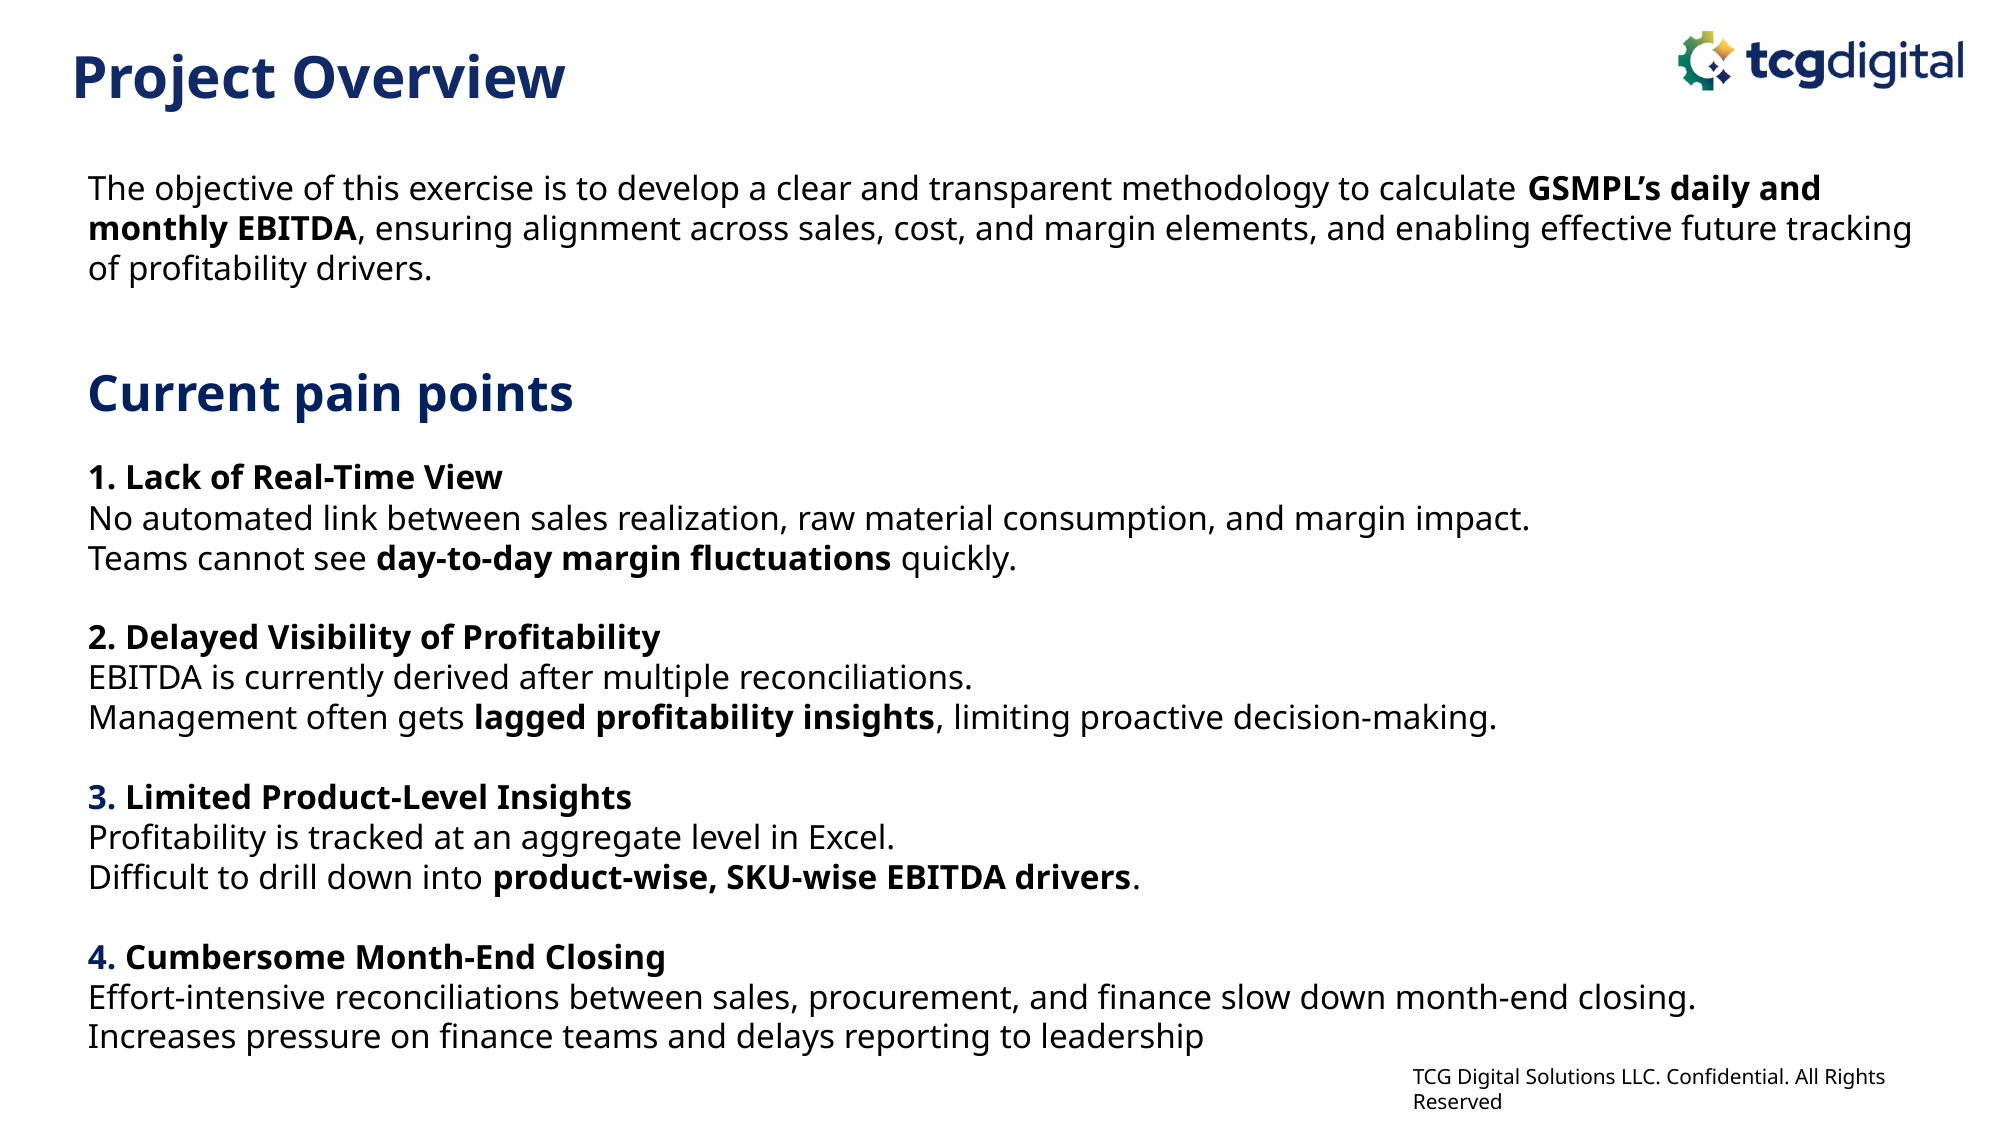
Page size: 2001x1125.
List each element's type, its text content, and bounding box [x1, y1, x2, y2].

text_box Project Overview [71, 39, 1122, 110]
picture [1673, 27, 1963, 95]
text_box The objective of this exercise is to develop a clear and transparent methodology to calculate GSMPL’s daily and monthly EBITDA, ensuring alignment across sales, cost, and margin elements, and enabling effective future tracking of profitability drivers. Current pain points 1. Lack of Real-Time View No automated link between sales realization, raw material consumption, and margin impact. Teams cannot see day-to-day margin fluctuations quickly. 2. Delayed Visibility of Profitability EBITDA is currently derived after multiple reconciliations. Management often gets lagged profitability insights, limiting proactive decision-making. 3. Limited Product-Level Insights Profitability is tracked at an aggregate level in Excel. Difficult to drill down into product-wise, SKU-wise EBITDA drivers. 4. Cumbersome Month-End Closing Effort-intensive reconciliations between sales, procurement, and finance slow down month-end closing. Increases pressure on finance teams and delays reporting to leadership . Project Overview [71, 110, 1978, 923]
